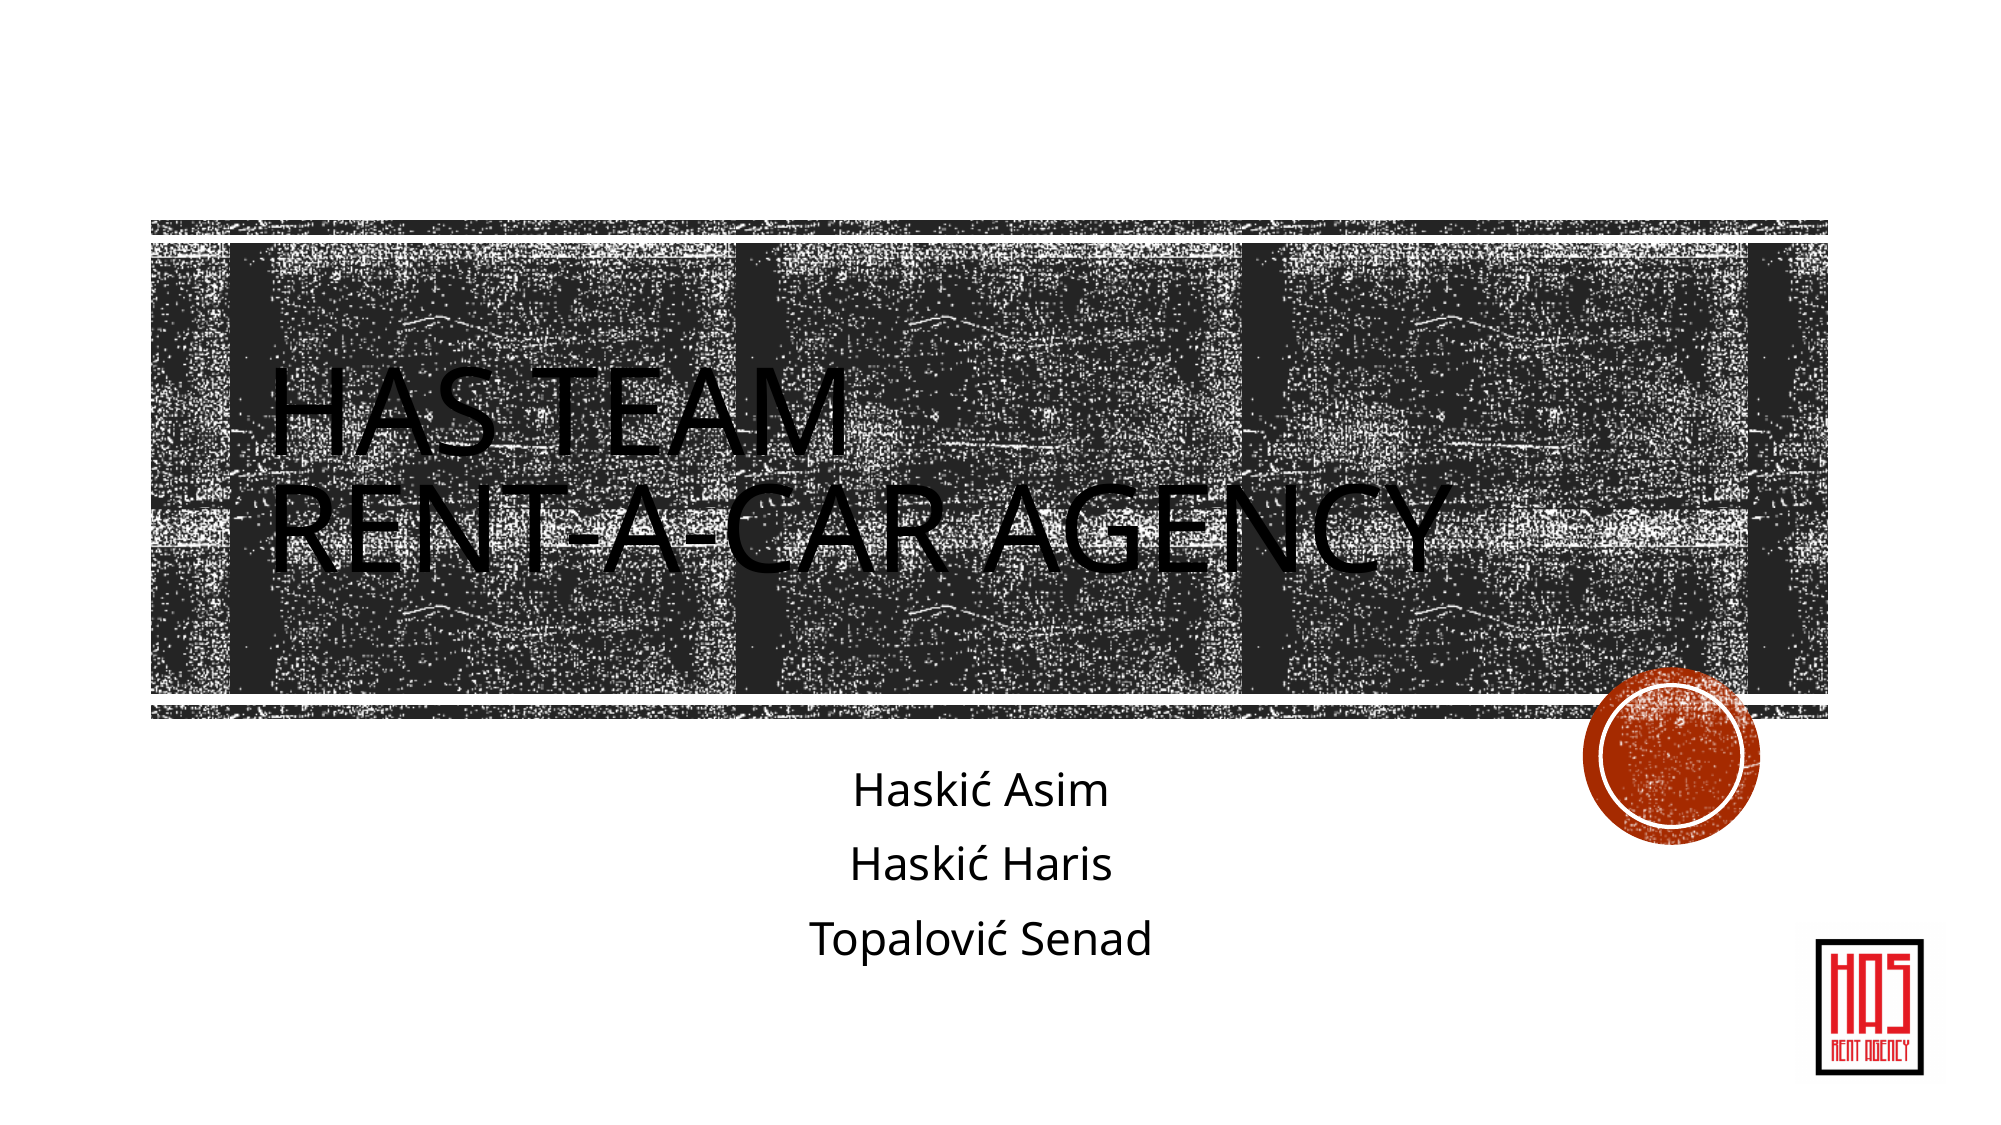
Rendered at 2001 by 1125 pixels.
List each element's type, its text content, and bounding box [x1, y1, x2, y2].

picture [1795, 922, 1946, 1084]
subtitle Haskić Asim Haskić Haris Topalović Senad [139, 759, 1824, 1031]
title HAS Team Rent-a-car Agency [249, 352, 1750, 605]
